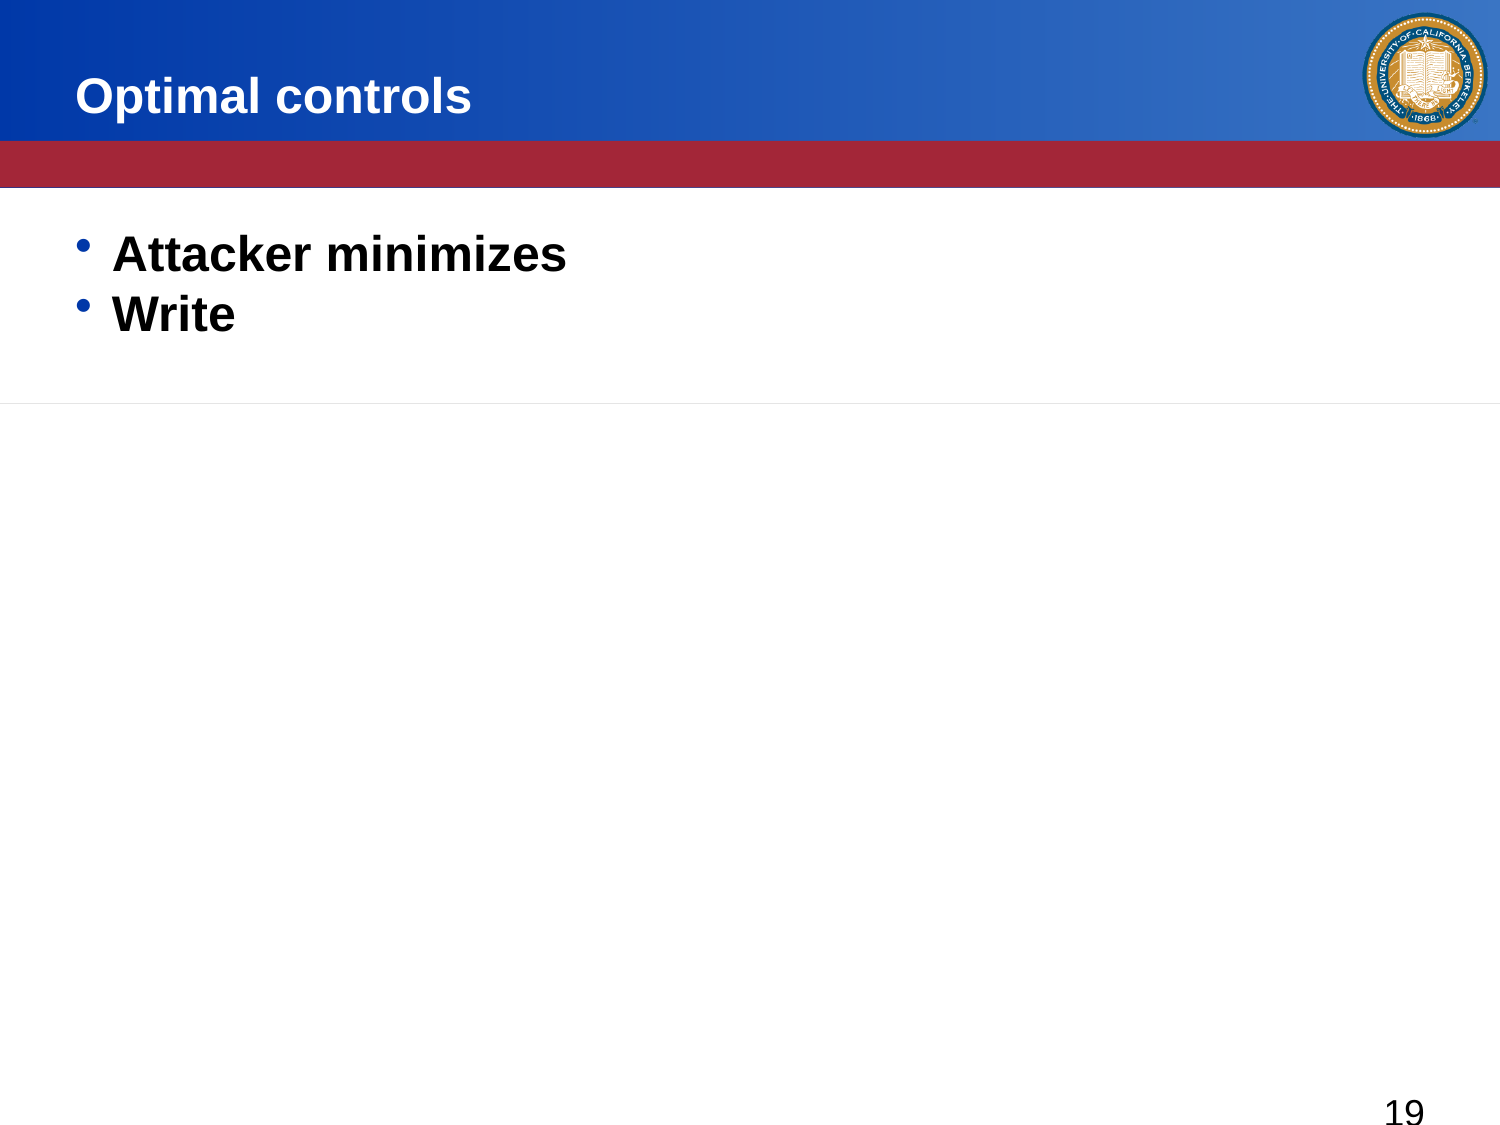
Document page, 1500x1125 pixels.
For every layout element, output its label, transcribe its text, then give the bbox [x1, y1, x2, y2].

picture [1362, 12, 1488, 138]
slide_number 19 [1325, 1087, 1500, 1125]
title Optimal controls [0, 31, 1345, 125]
